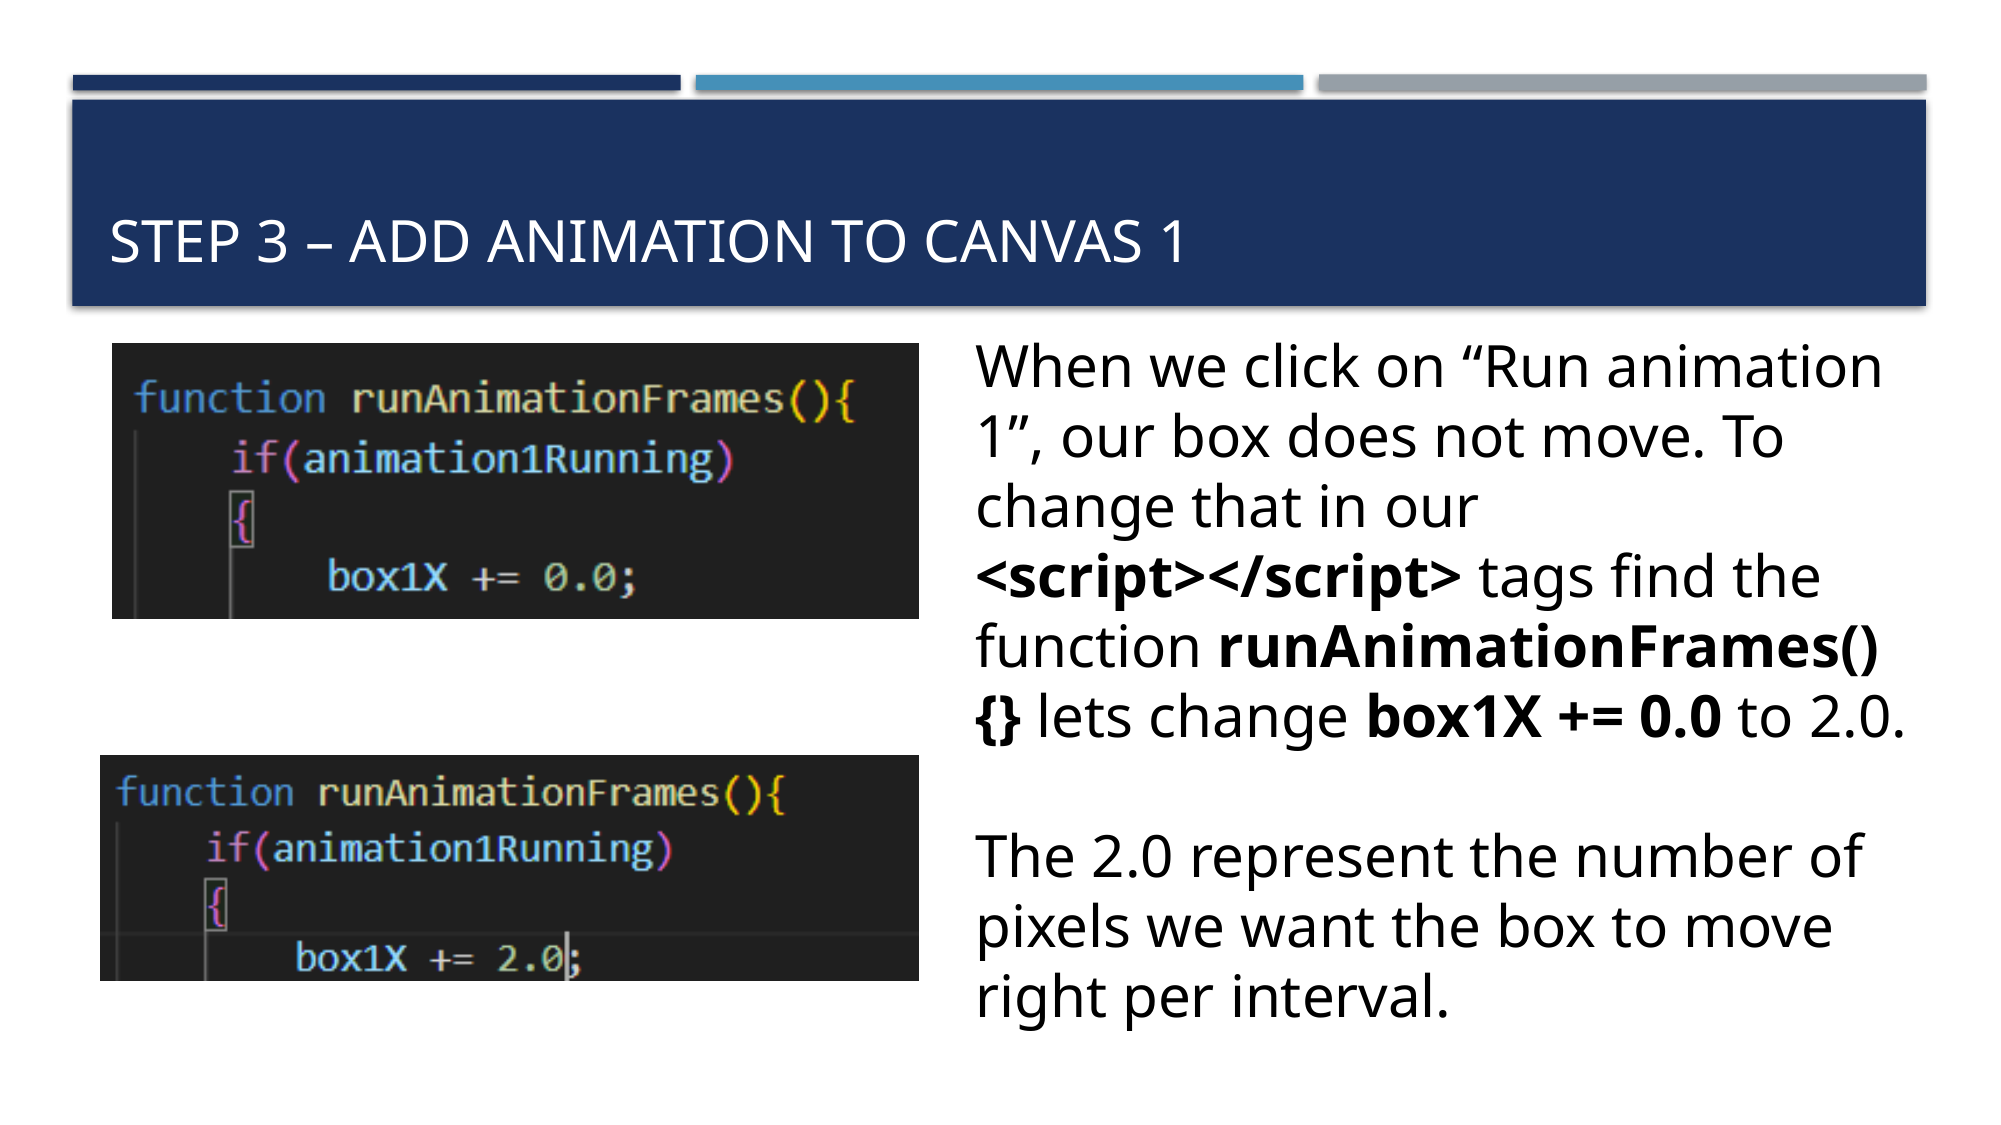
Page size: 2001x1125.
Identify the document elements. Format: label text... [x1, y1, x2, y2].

picture [100, 754, 920, 982]
text_box When we click on “Run animation 1”, our box does not move. To change that in our <script></script> tags find the function runAnimationFrames(){} lets change box1X += 0.0 to 2.0. The 2.0 represent the number of pixels we want the box to move right per interval. [960, 321, 1932, 1107]
picture [112, 343, 920, 620]
title step 3 – Add animation to canvas 1 [94, 119, 1904, 282]
